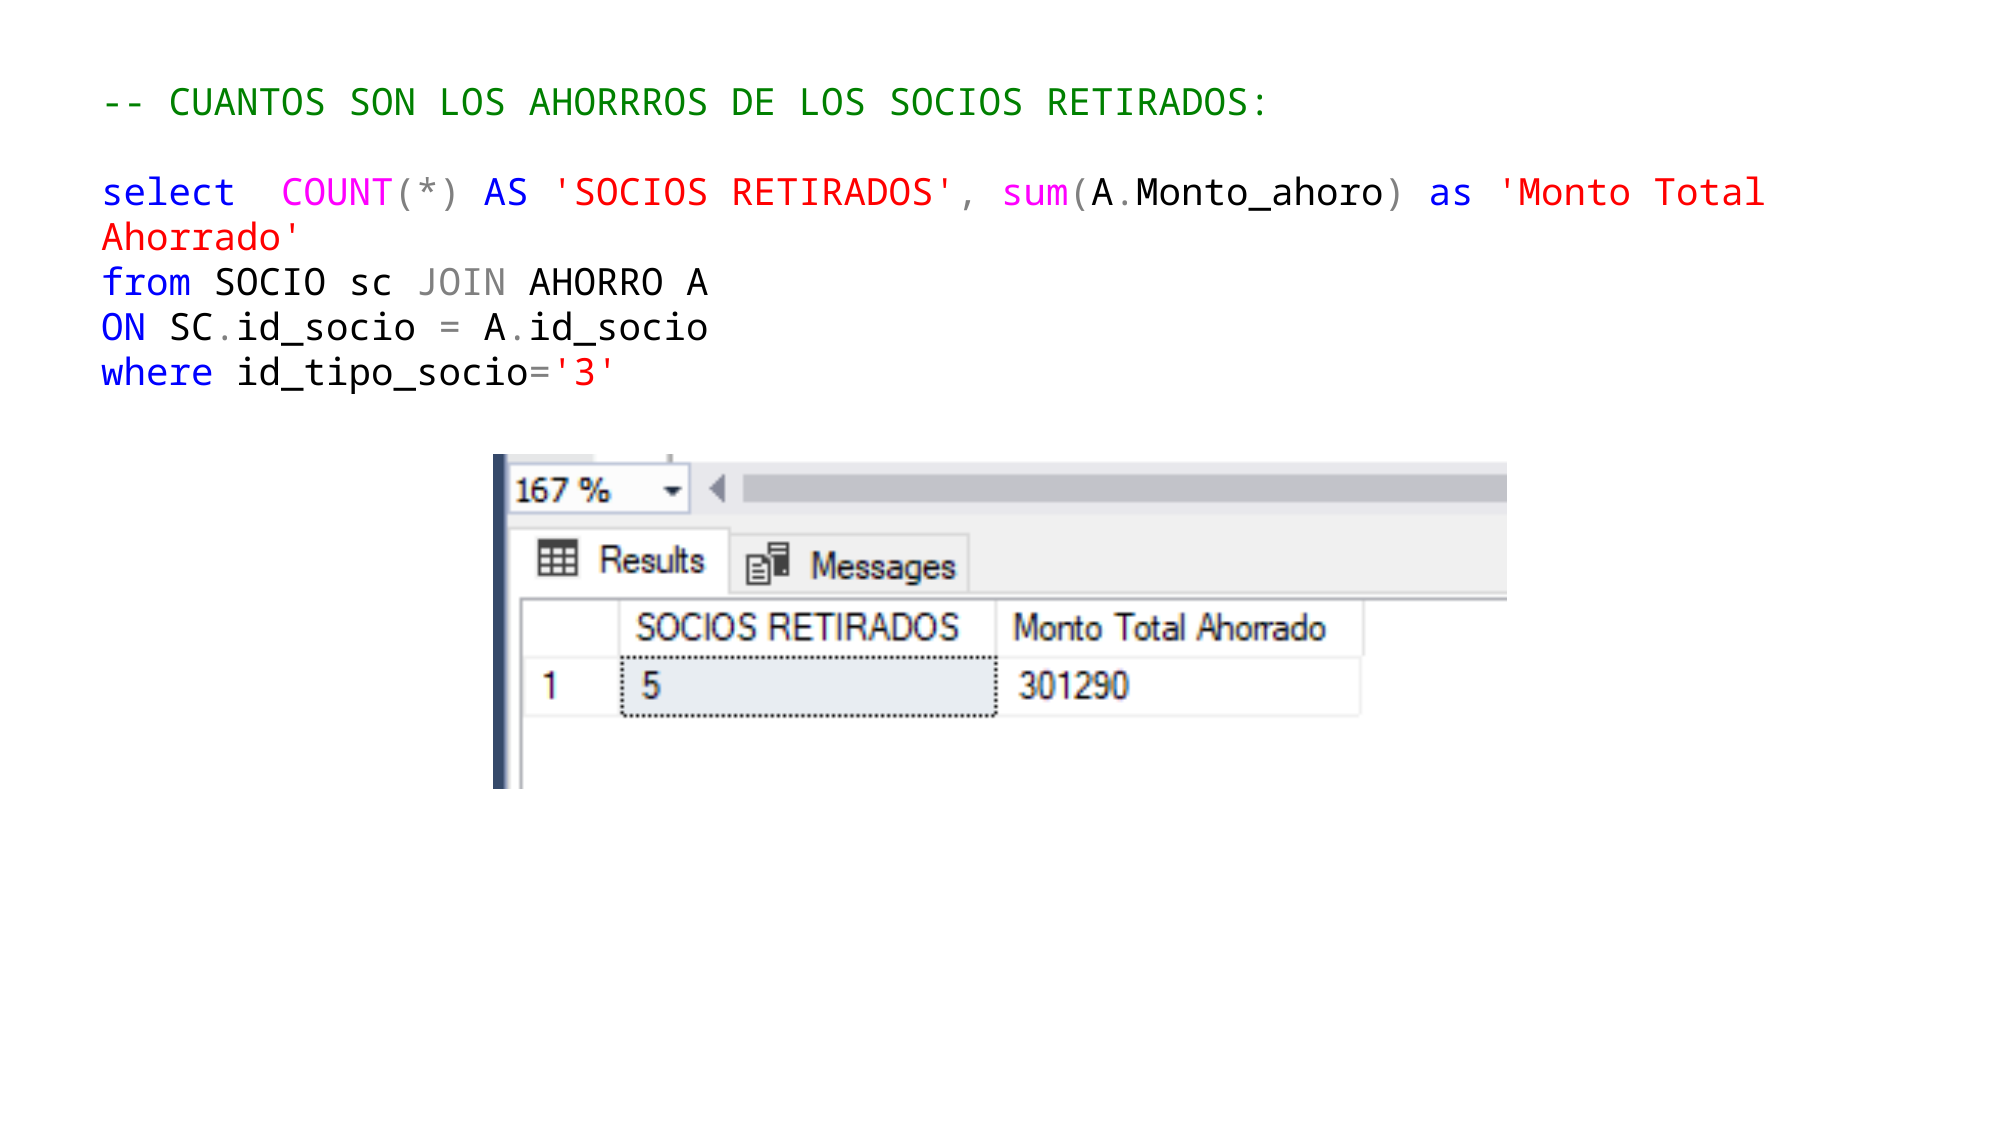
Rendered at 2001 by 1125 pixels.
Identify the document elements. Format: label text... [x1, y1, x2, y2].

text_box -- CUANTOS SON LOS AHORRROS DE LOS SOCIOS RETIRADOS: select COUNT(*) AS 'SOCIOS RETIRADOS', sum(A.Monto_ahoro) as 'Monto Total Ahorrado' from SOCIO sc JOIN AHORRO A ON SC.id_socio = A.id_socio where id_tipo_socio='3' [86, 70, 1914, 401]
picture [493, 454, 1507, 789]
